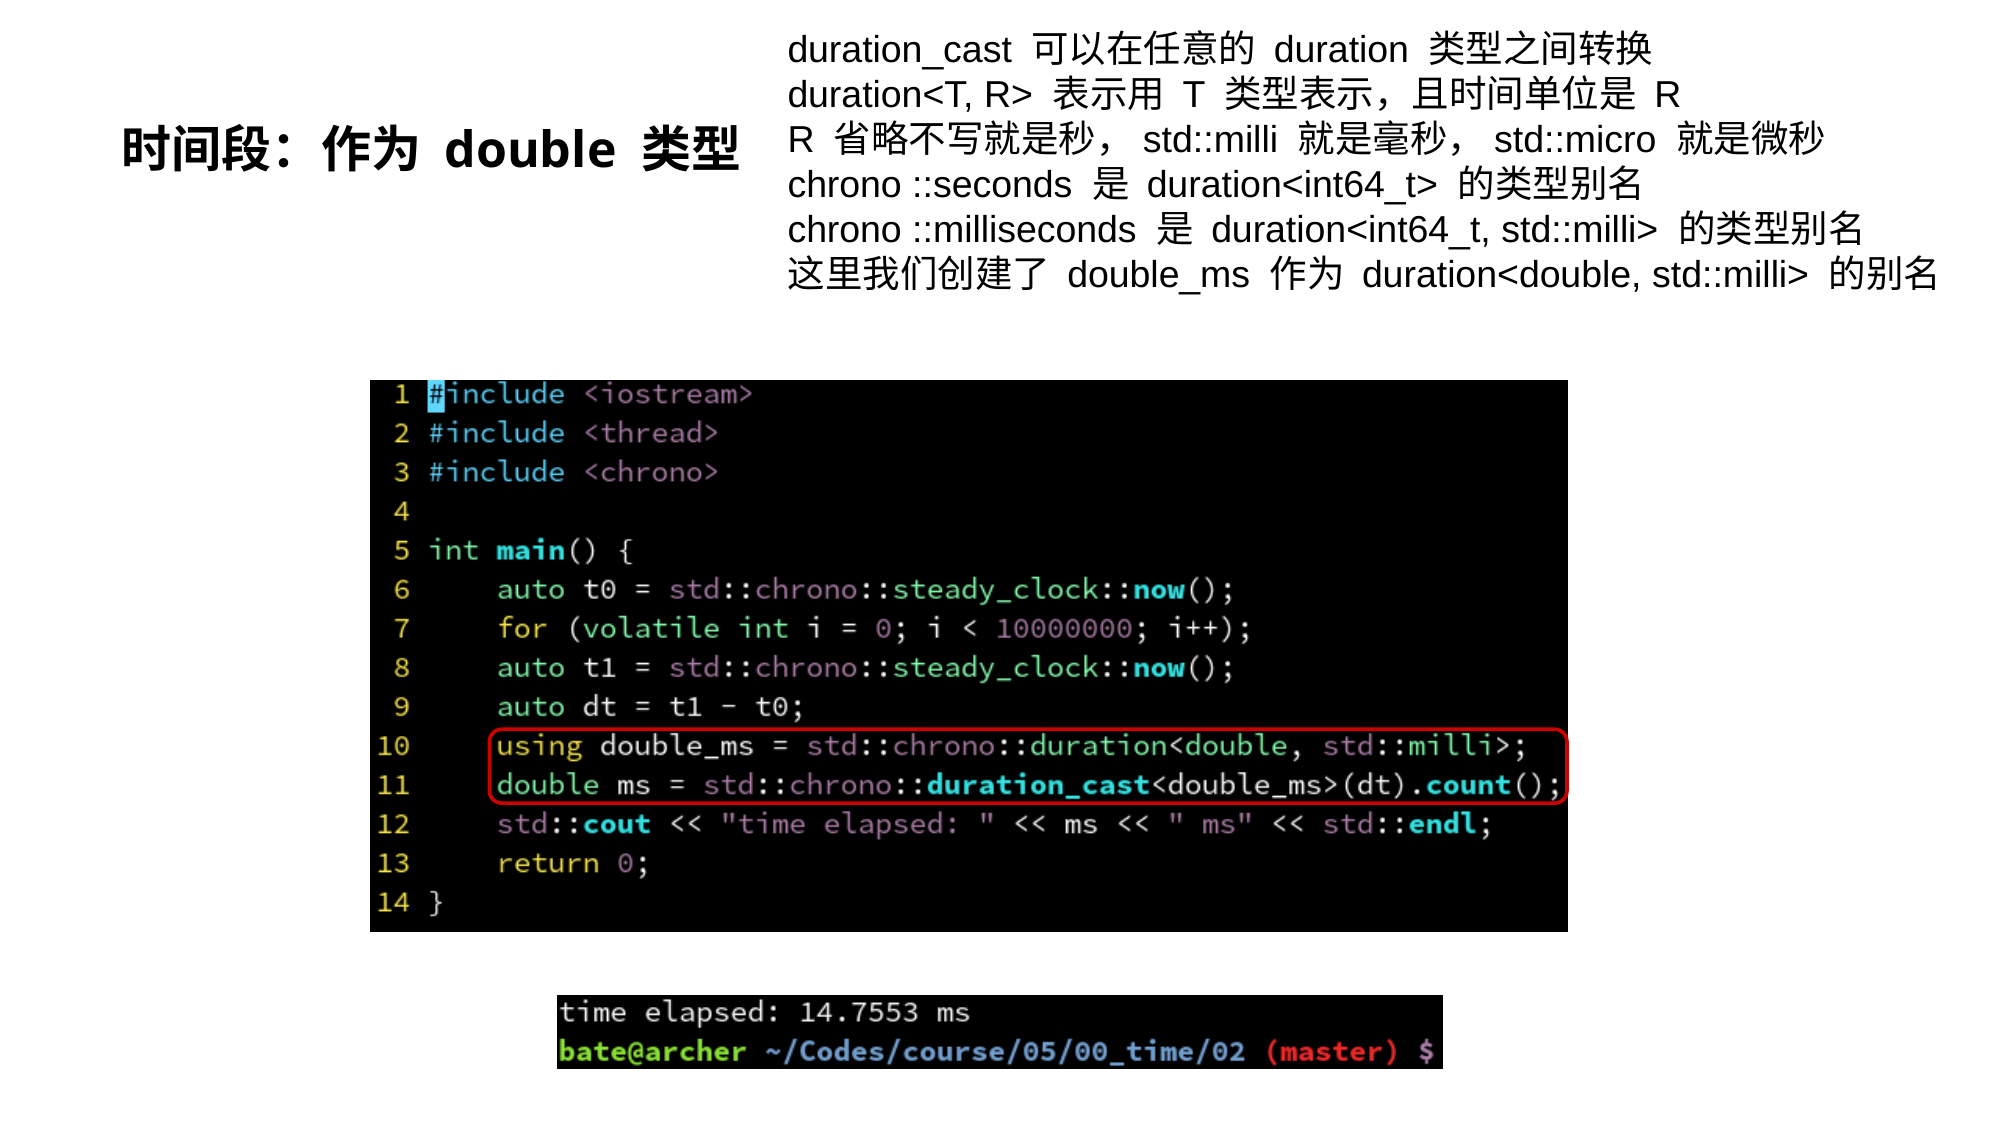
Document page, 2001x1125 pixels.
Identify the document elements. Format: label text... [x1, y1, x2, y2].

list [370, 380, 1568, 932]
title 时间段：作为 double 类型 [106, 42, 772, 260]
picture [556, 994, 1443, 1069]
text_box duration_cast 可以在任意的 duration 类型之间转换 duration<T, R> 表示用 T 类型表示，且时间单位是 R R 省略不写就是秒，std::milli 就是毫秒，std::micro 就是微秒 chrono ::seconds 是 duration<int64_t> 的类型别名 chrono ::milliseconds 是 duration<int64_t, std::milli> 的类型别名 这里我们创建了 double_ms 作为 duration<double, std::milli> 的别名 [772, 17, 1975, 303]
